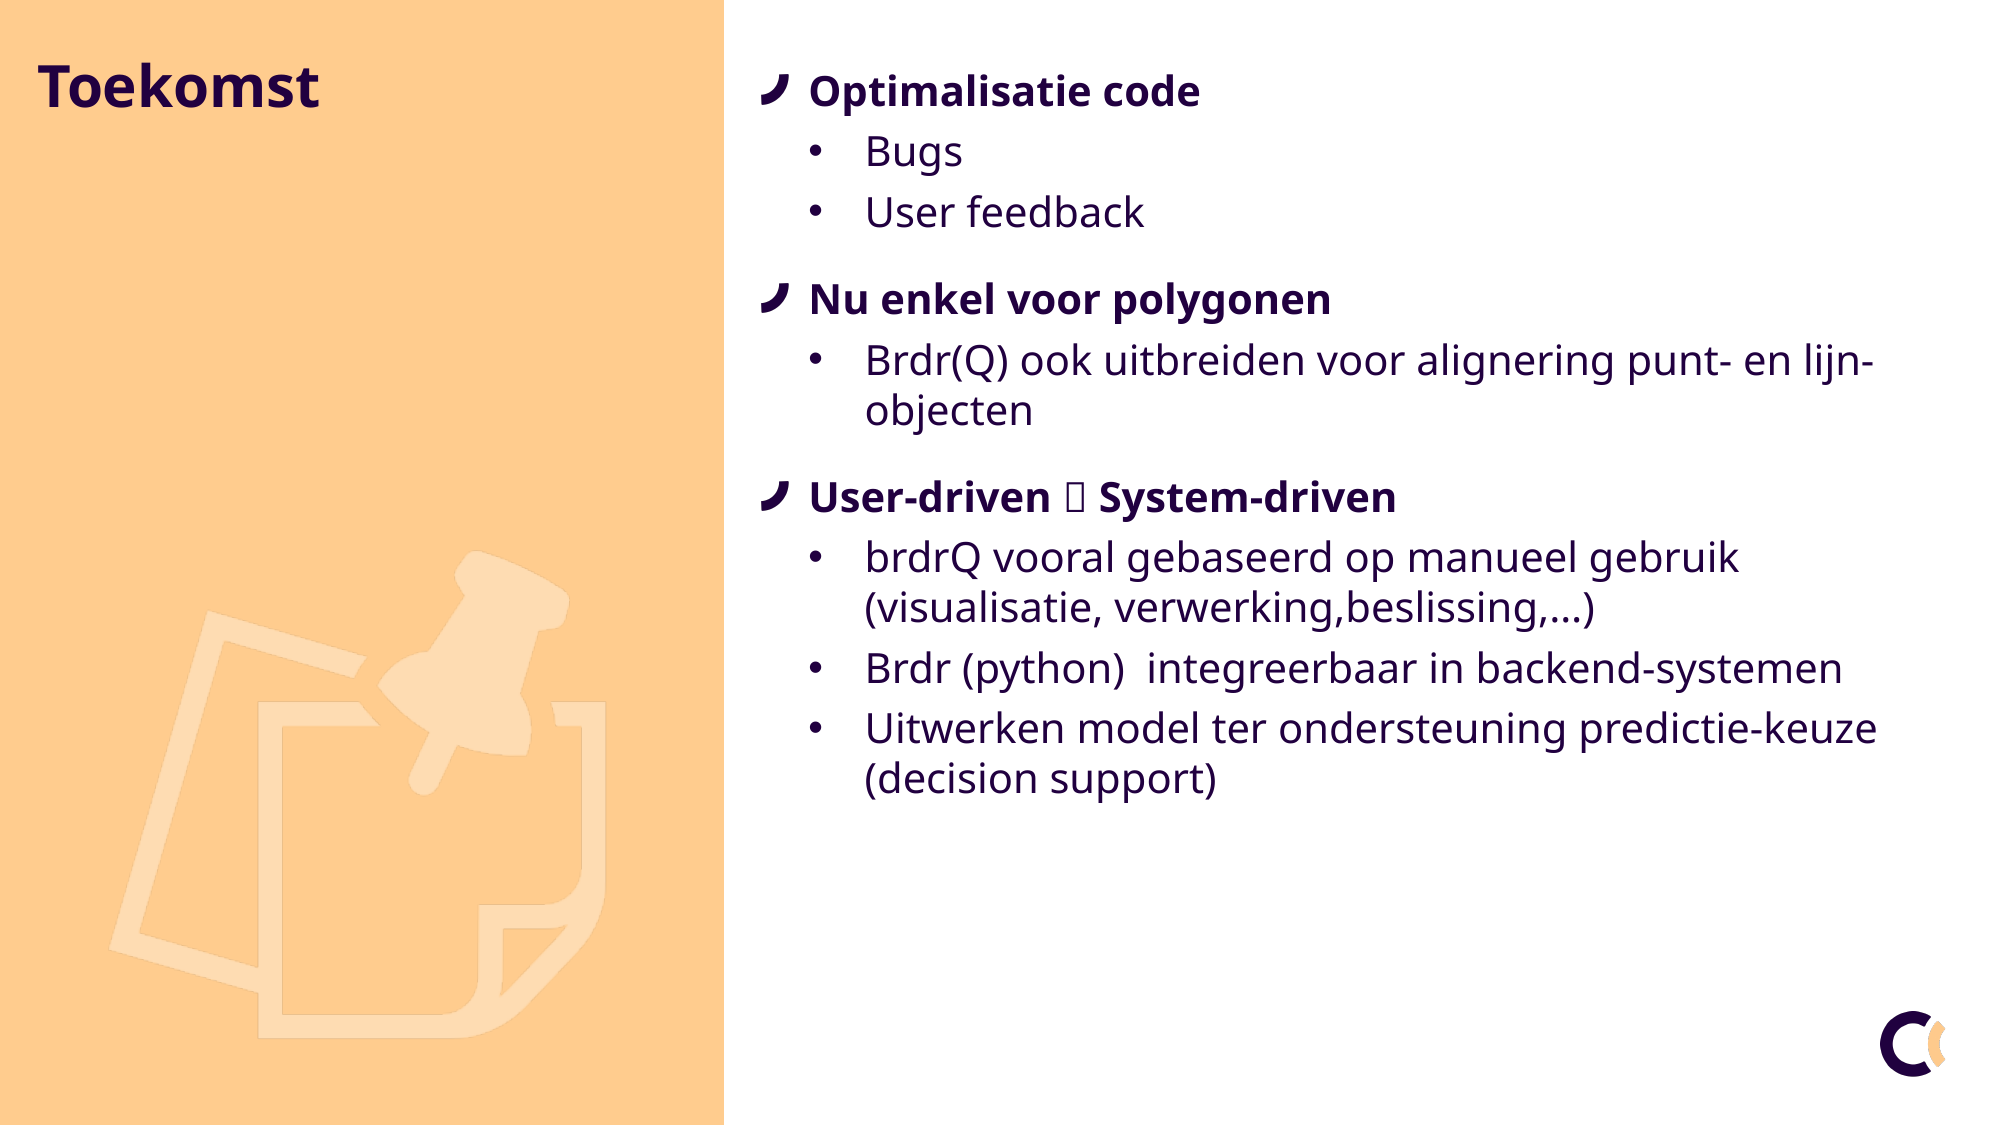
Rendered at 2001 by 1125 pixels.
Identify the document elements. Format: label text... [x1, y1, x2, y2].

picture [1880, 1011, 1946, 1078]
picture [761, 283, 789, 313]
title Toekomst [37, 49, 692, 406]
picture [69, 508, 655, 1094]
picture [761, 74, 789, 105]
picture [761, 481, 789, 511]
list Optimalisatie code Bugs User feedback Nu enkel voor polygonen Brdr(Q) ook uitbreiden voor alignering punt- en lijn-objecten User-driven  System-driven brdrQ vooral gebaseerd op manueel gebruik (visualisatie, verwerking,beslissing,…) Brdr (python) integreerbaar in backend-systemen Uitwerken model ter ondersteuning predictie-keuze (decision support) [761, 57, 1946, 922]
